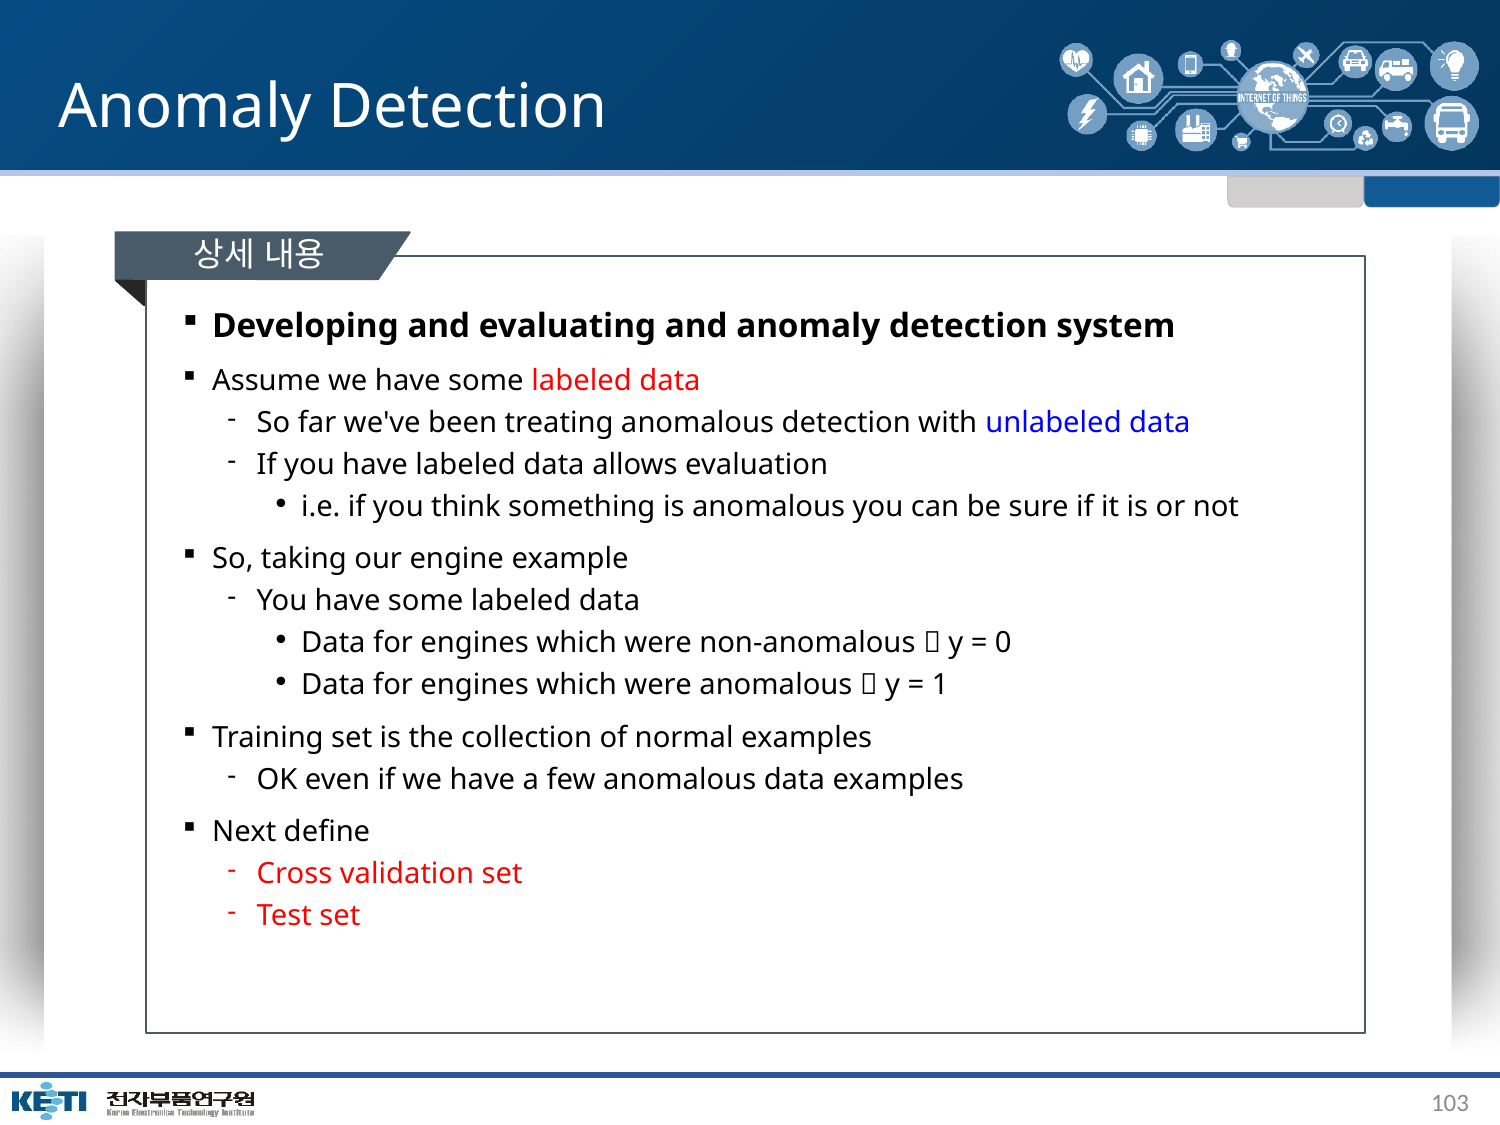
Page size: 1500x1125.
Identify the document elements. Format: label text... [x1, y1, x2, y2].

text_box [115, 231, 1366, 1034]
title Anomaly Detection [43, 66, 1052, 149]
picture [12, 1082, 254, 1120]
slide_number 103 [1146, 1088, 1485, 1114]
